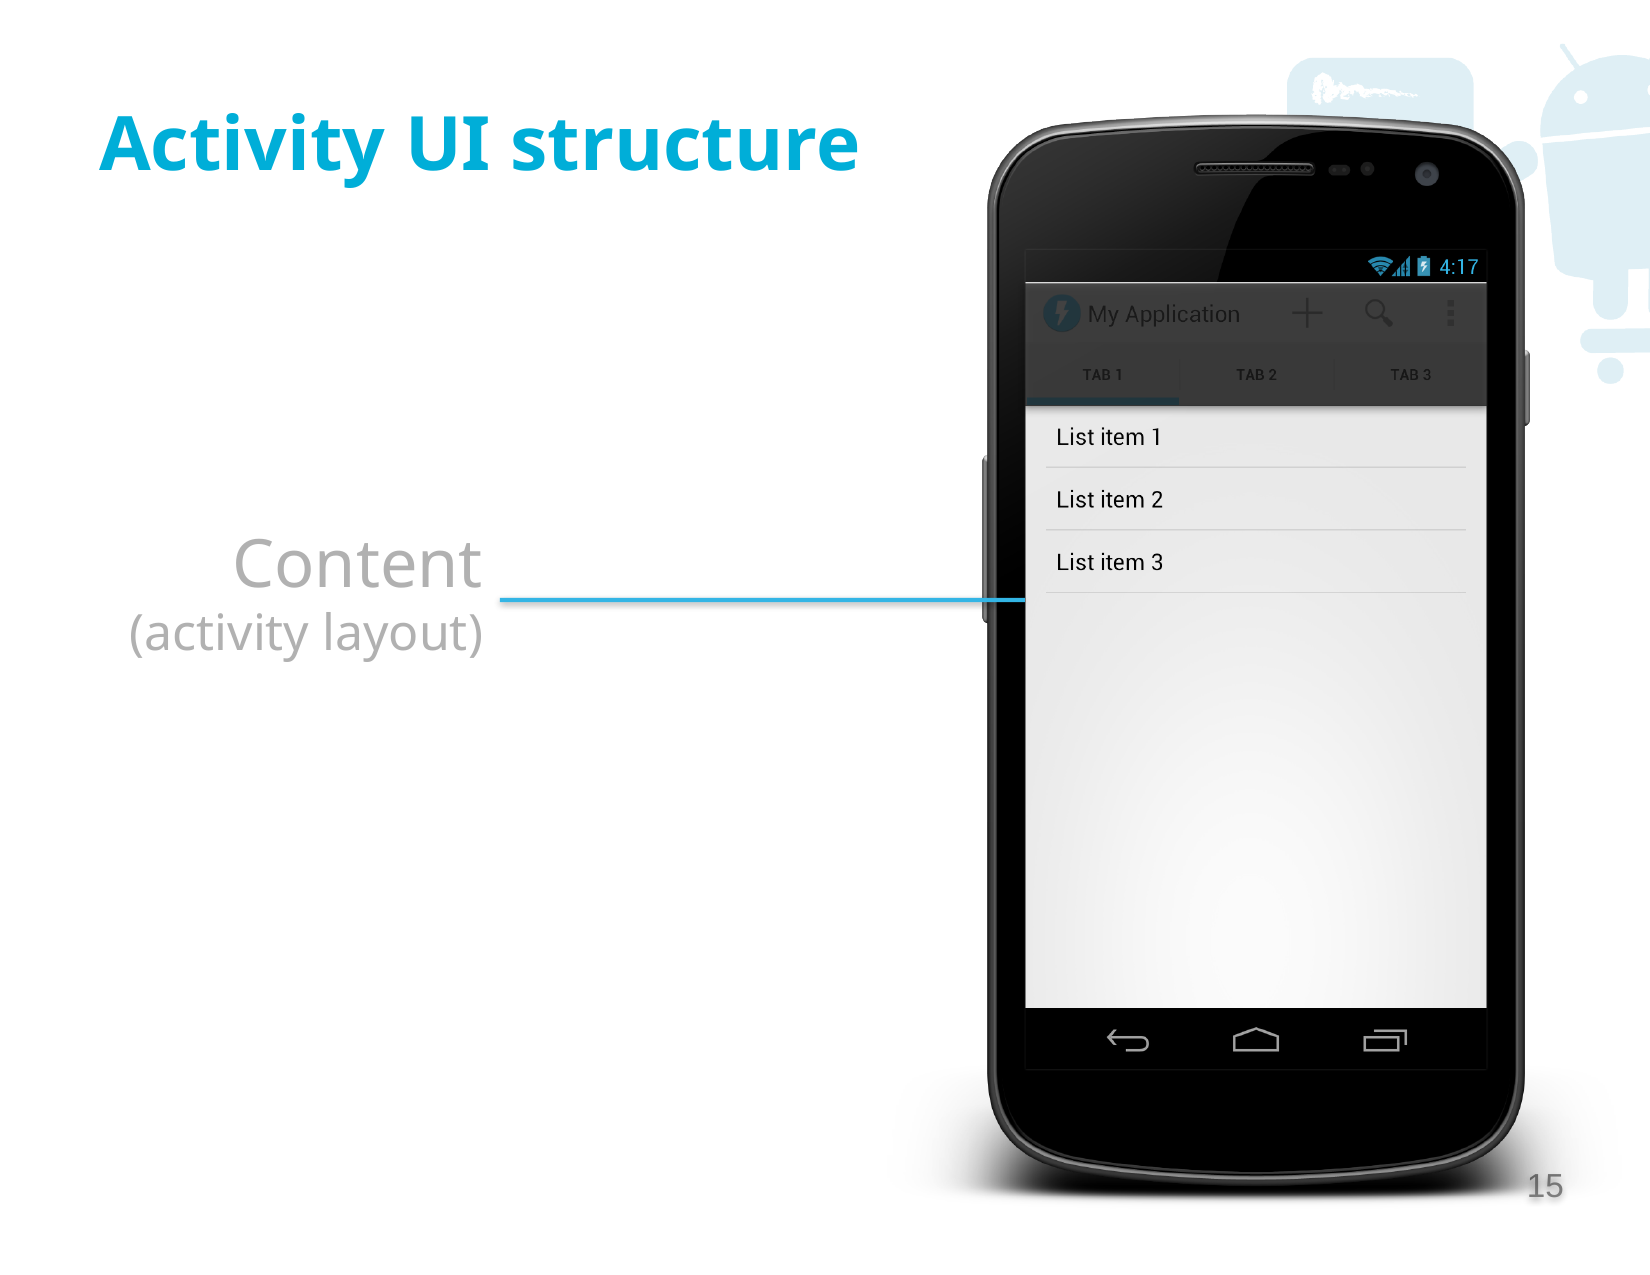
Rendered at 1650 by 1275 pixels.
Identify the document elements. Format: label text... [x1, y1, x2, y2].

picture [887, 24, 1622, 1275]
title Activity UI structure [82, 50, 882, 230]
text_box Content (activity layout) [75, 512, 500, 688]
